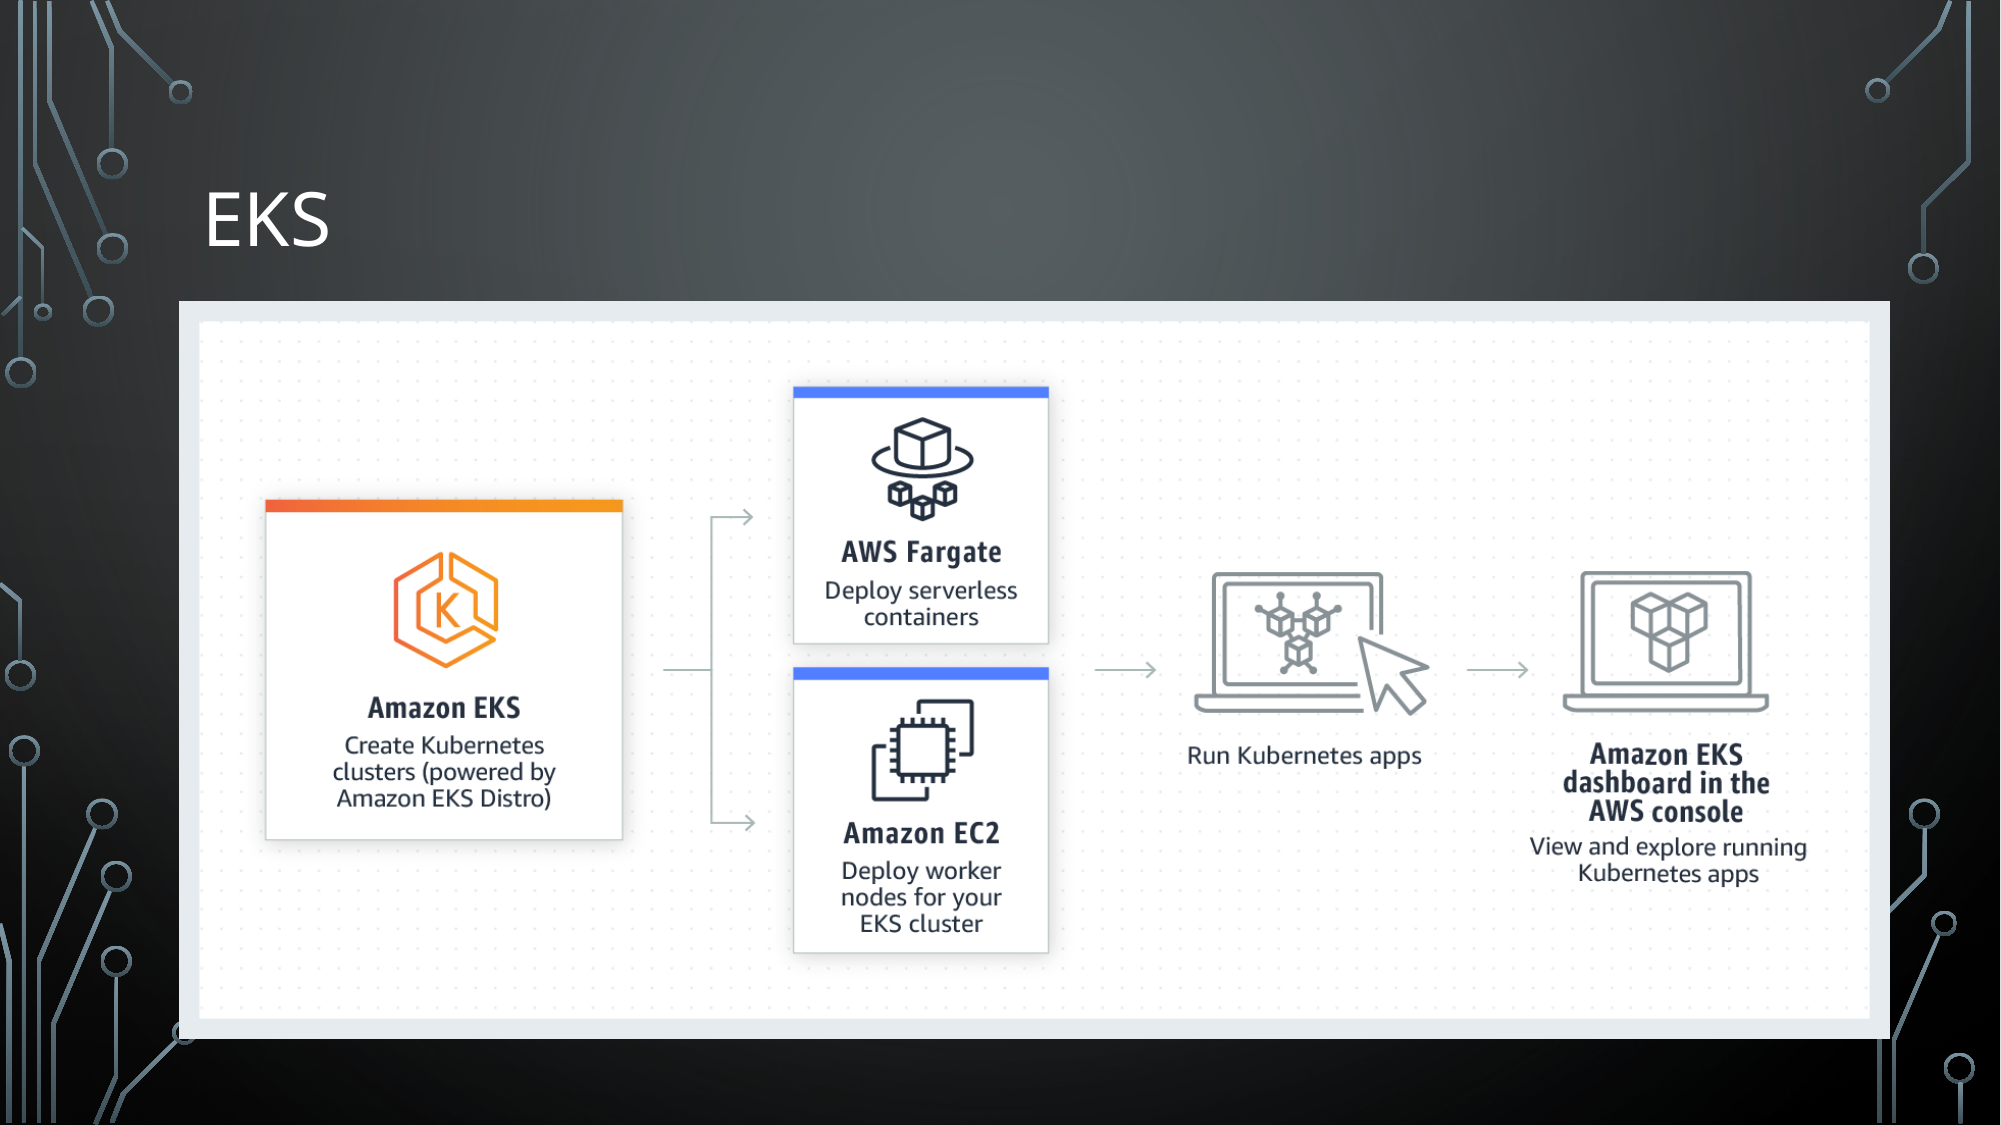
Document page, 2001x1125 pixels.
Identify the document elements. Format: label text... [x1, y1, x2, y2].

title EKS [187, 101, 1813, 300]
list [179, 300, 1890, 1039]
